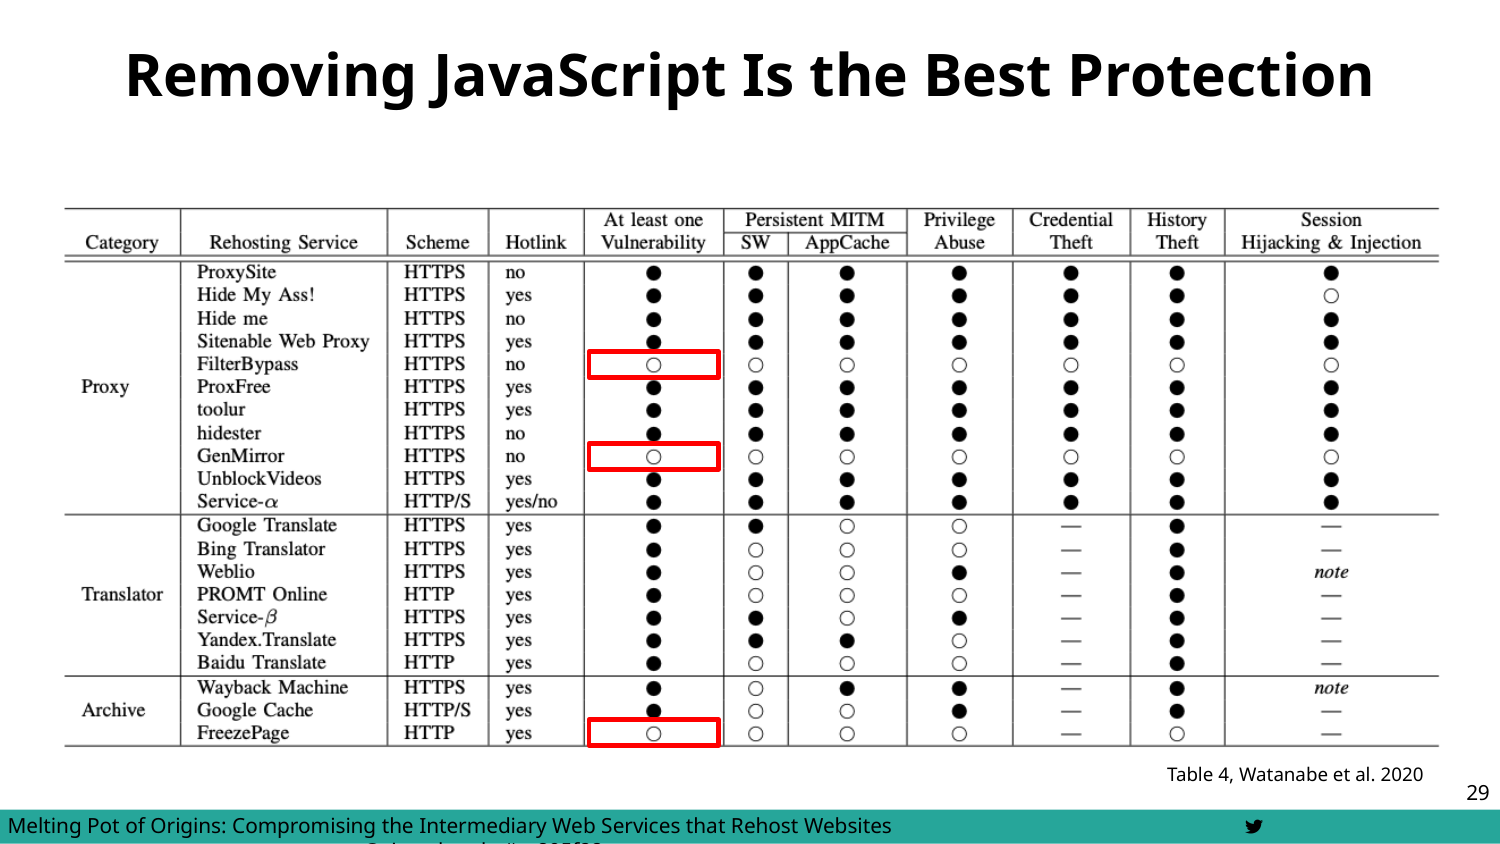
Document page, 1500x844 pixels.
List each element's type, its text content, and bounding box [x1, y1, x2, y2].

title Removing JavaScript Is the Best Protection [0, 23, 1500, 124]
text_box Table 4, Watanabe et al. 2020 [1077, 764, 1439, 796]
picture [50, 200, 1450, 756]
slide_number ‹#› [1414, 761, 1500, 826]
picture [1245, 818, 1263, 835]
